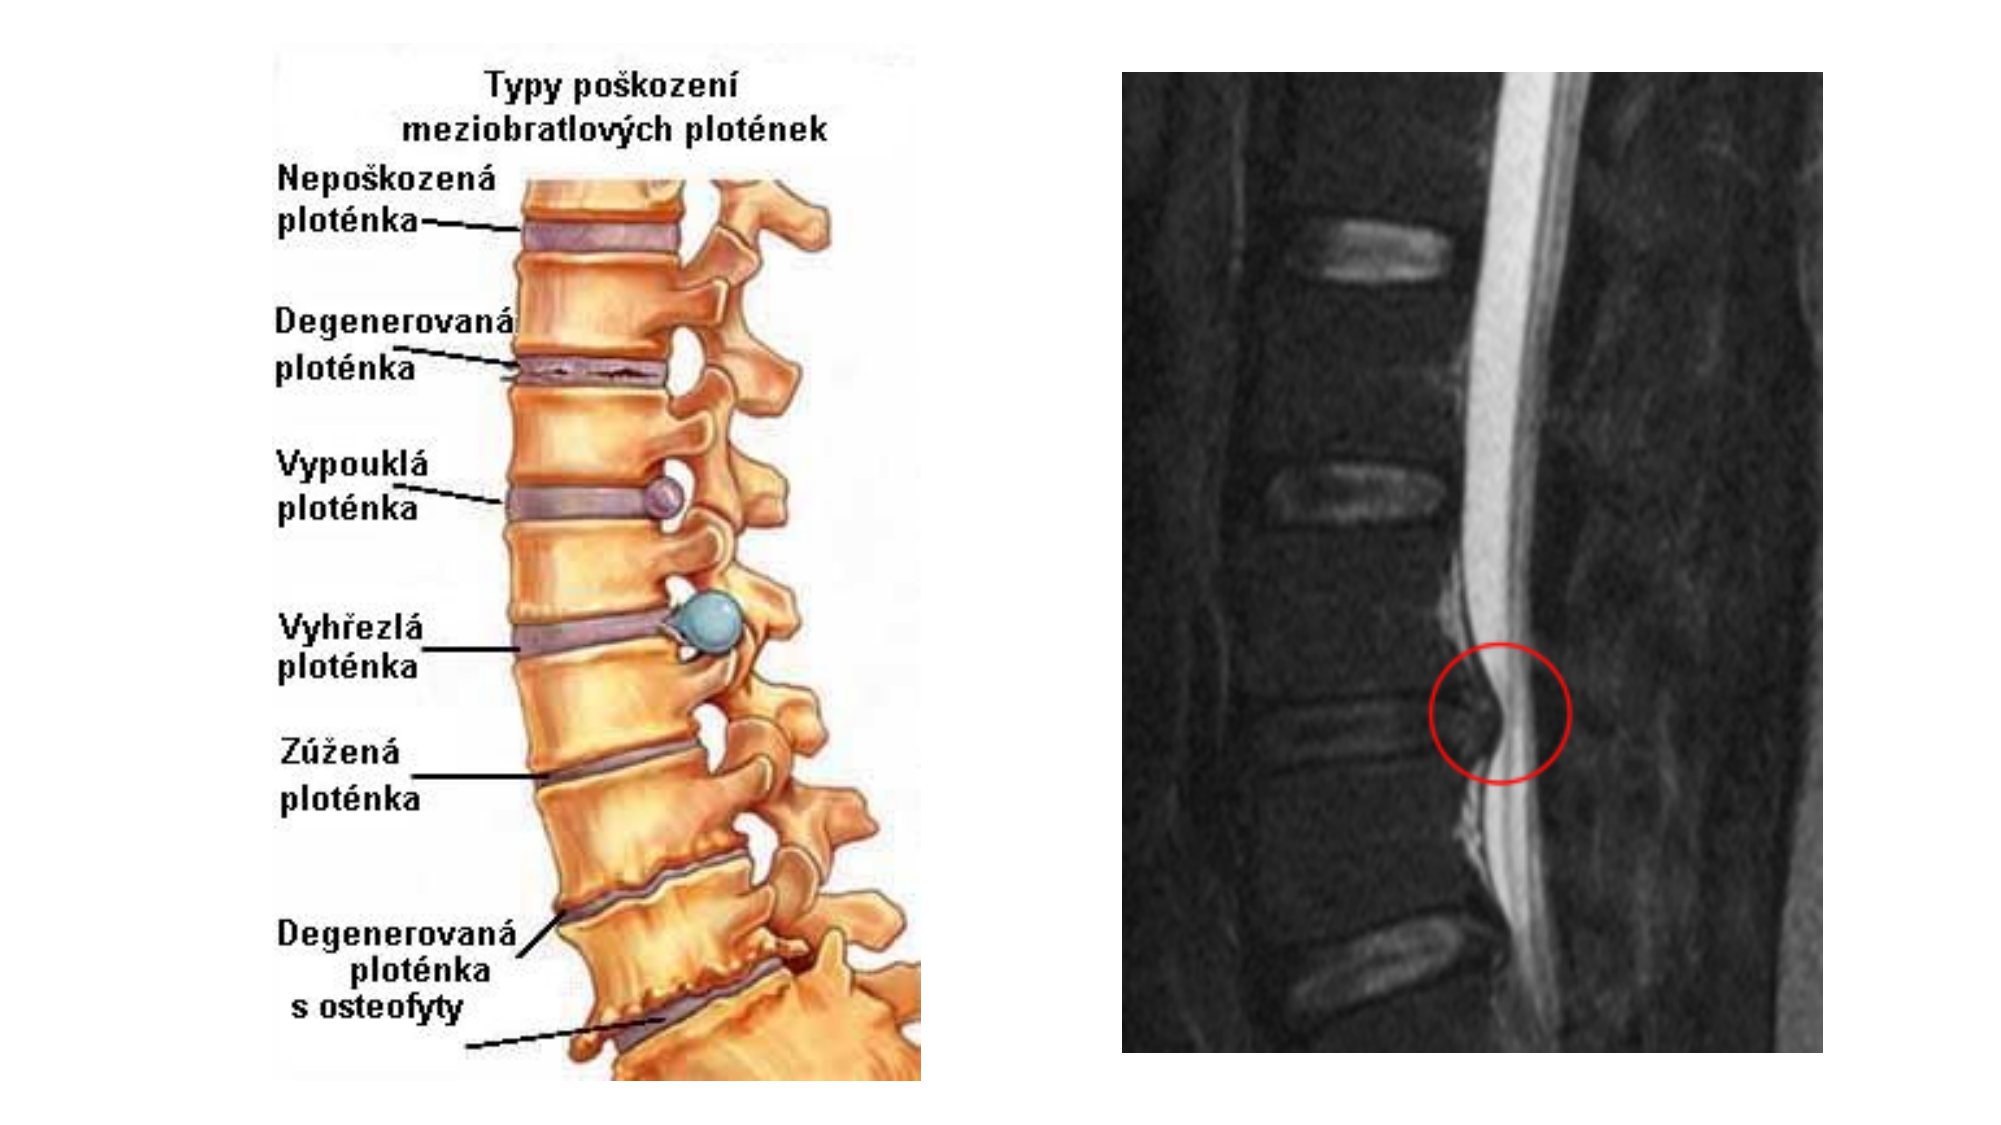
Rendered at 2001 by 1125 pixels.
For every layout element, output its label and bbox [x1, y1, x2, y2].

picture [1122, 72, 1823, 1053]
picture [272, 43, 921, 1082]
